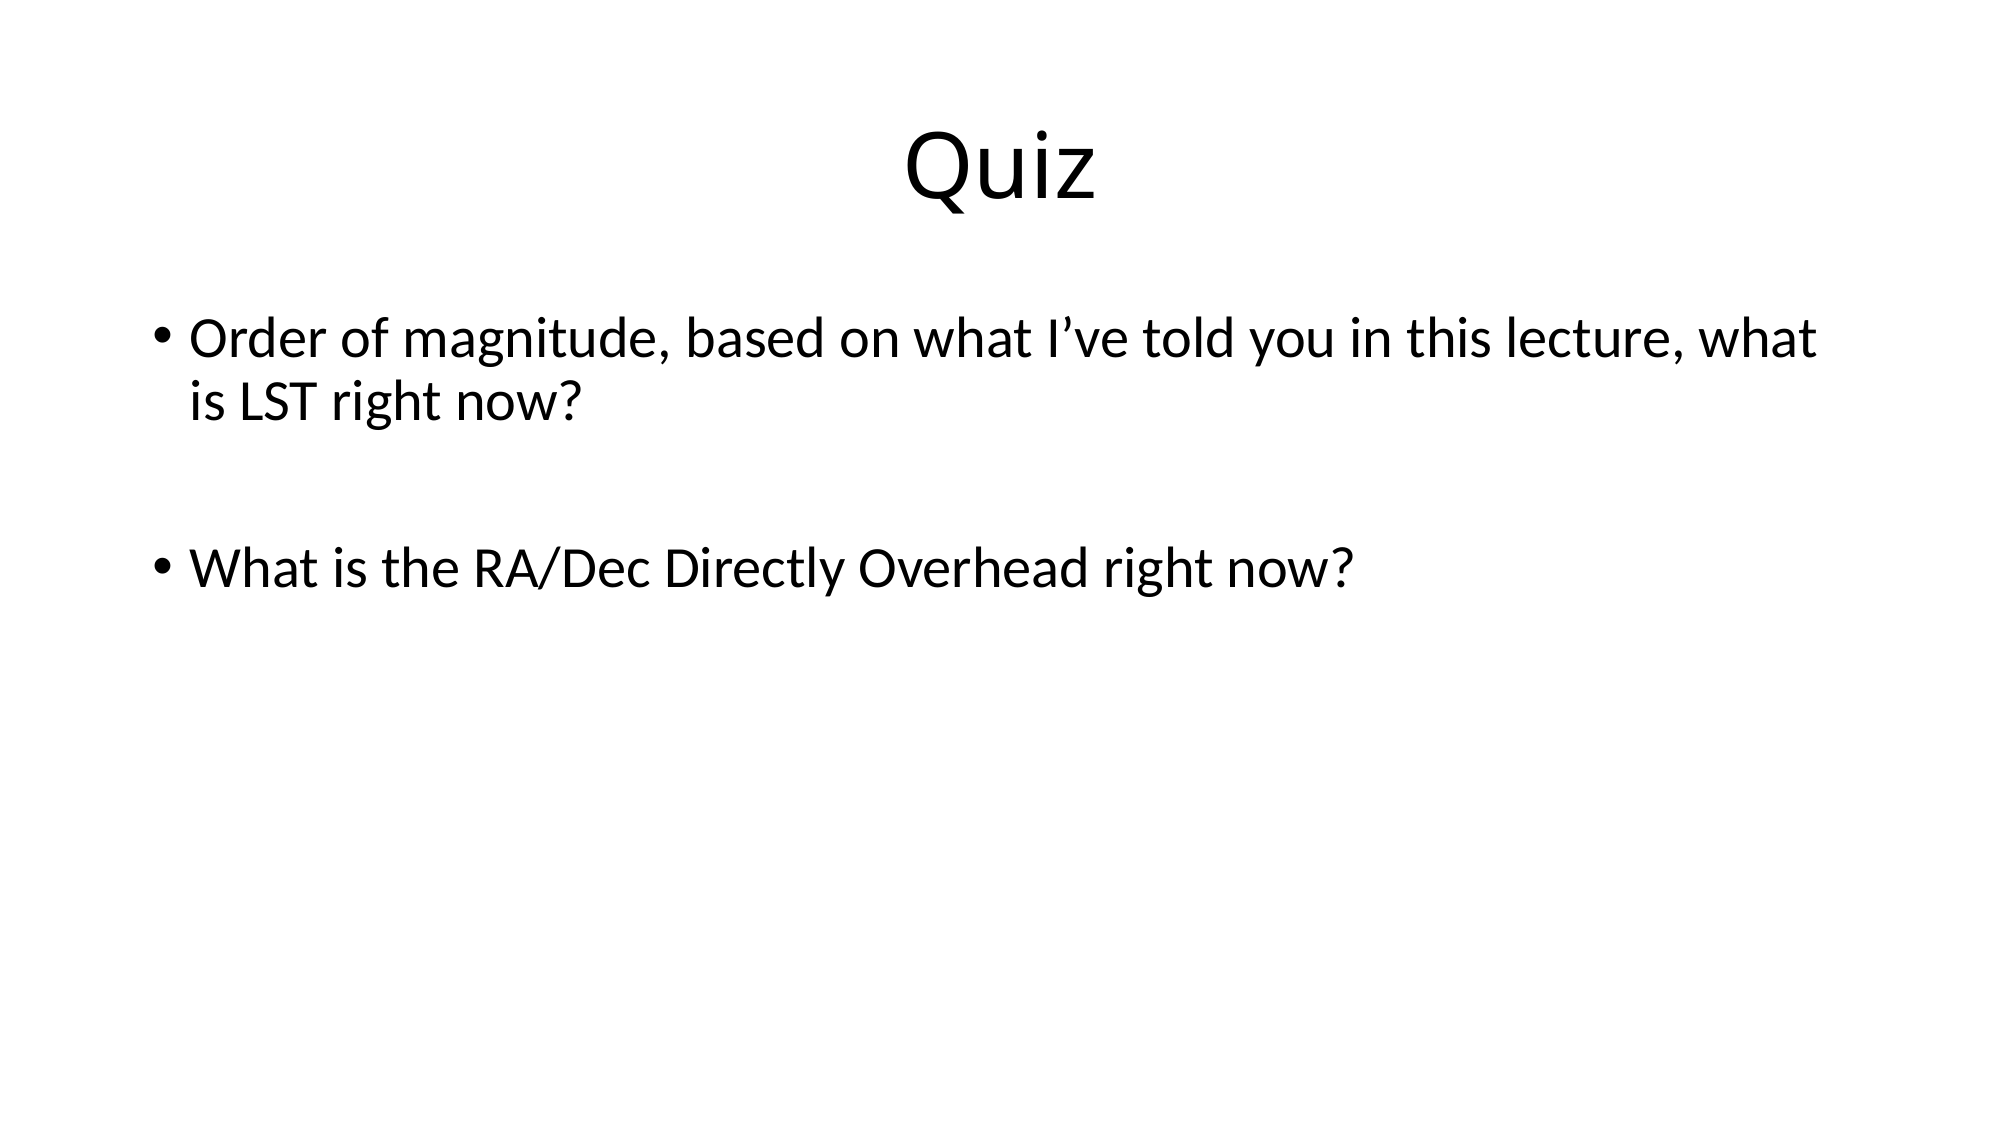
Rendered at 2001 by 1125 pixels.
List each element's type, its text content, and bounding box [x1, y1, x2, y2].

list Order of magnitude, based on what I’ve told you in this lecture, what is LST right now? What is the RA/Dec Directly Overhead right now? [137, 299, 1863, 1014]
title Quiz [137, 59, 1863, 278]
